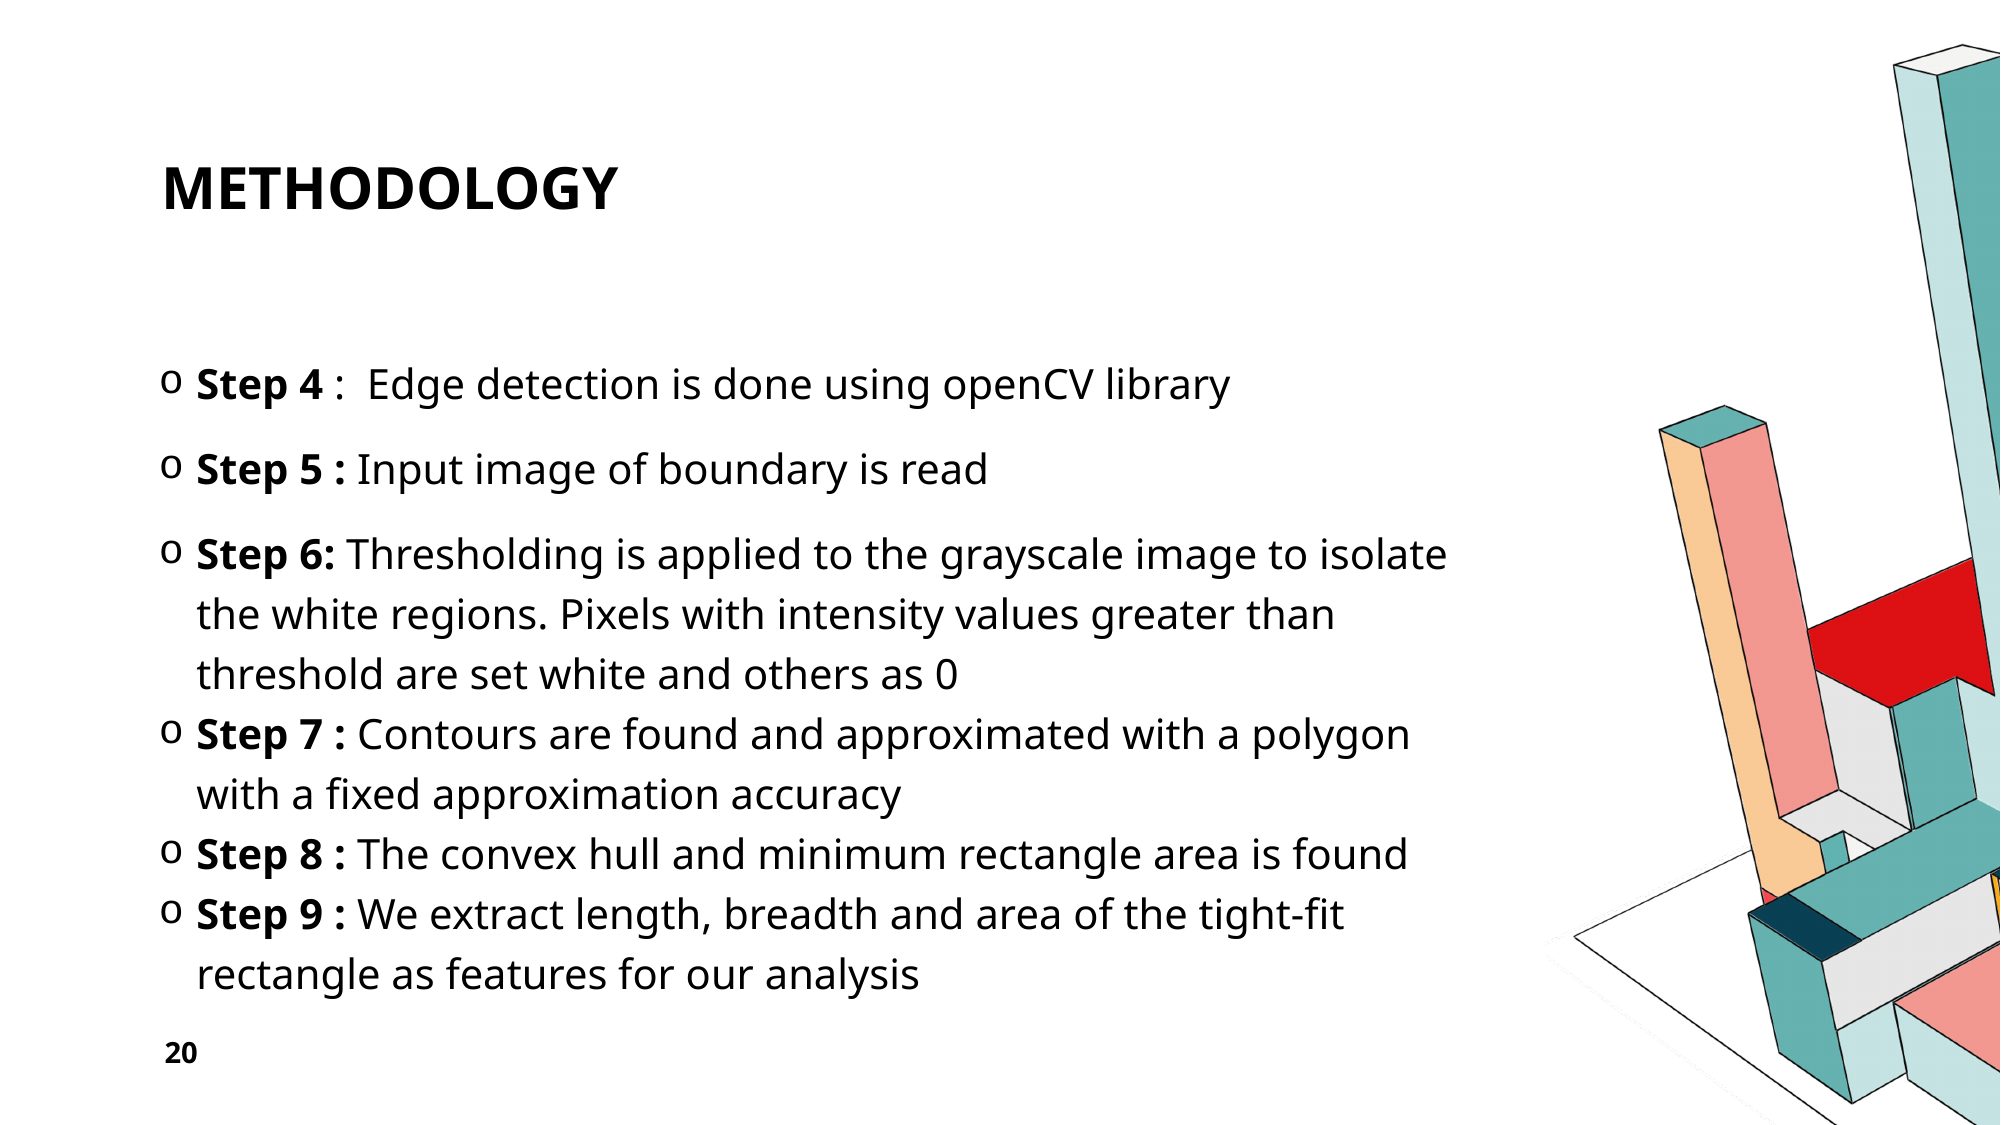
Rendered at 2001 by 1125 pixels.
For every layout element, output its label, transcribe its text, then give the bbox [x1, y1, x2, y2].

list Step 4 : Edge detection is done using openCV library Step 5 : Input image of boundary is read Step 6: Thresholding is applied to the grayscale image to isolate the white regions. Pixels with intensity values greater than threshold are set white and others as 0 Step 7 : Contours are found and approximated with a polygon with a fixed approximation accuracy Step 8 : The convex hull and minimum rectangle area is found Step 9 : We extract length, breadth and area of the tight-fit rectangle as features for our analysis [143, 339, 1490, 1033]
picture [1544, 43, 2000, 1125]
title METHODOLOGY [146, 11, 1508, 230]
slide_number 20 [149, 1024, 588, 1085]
